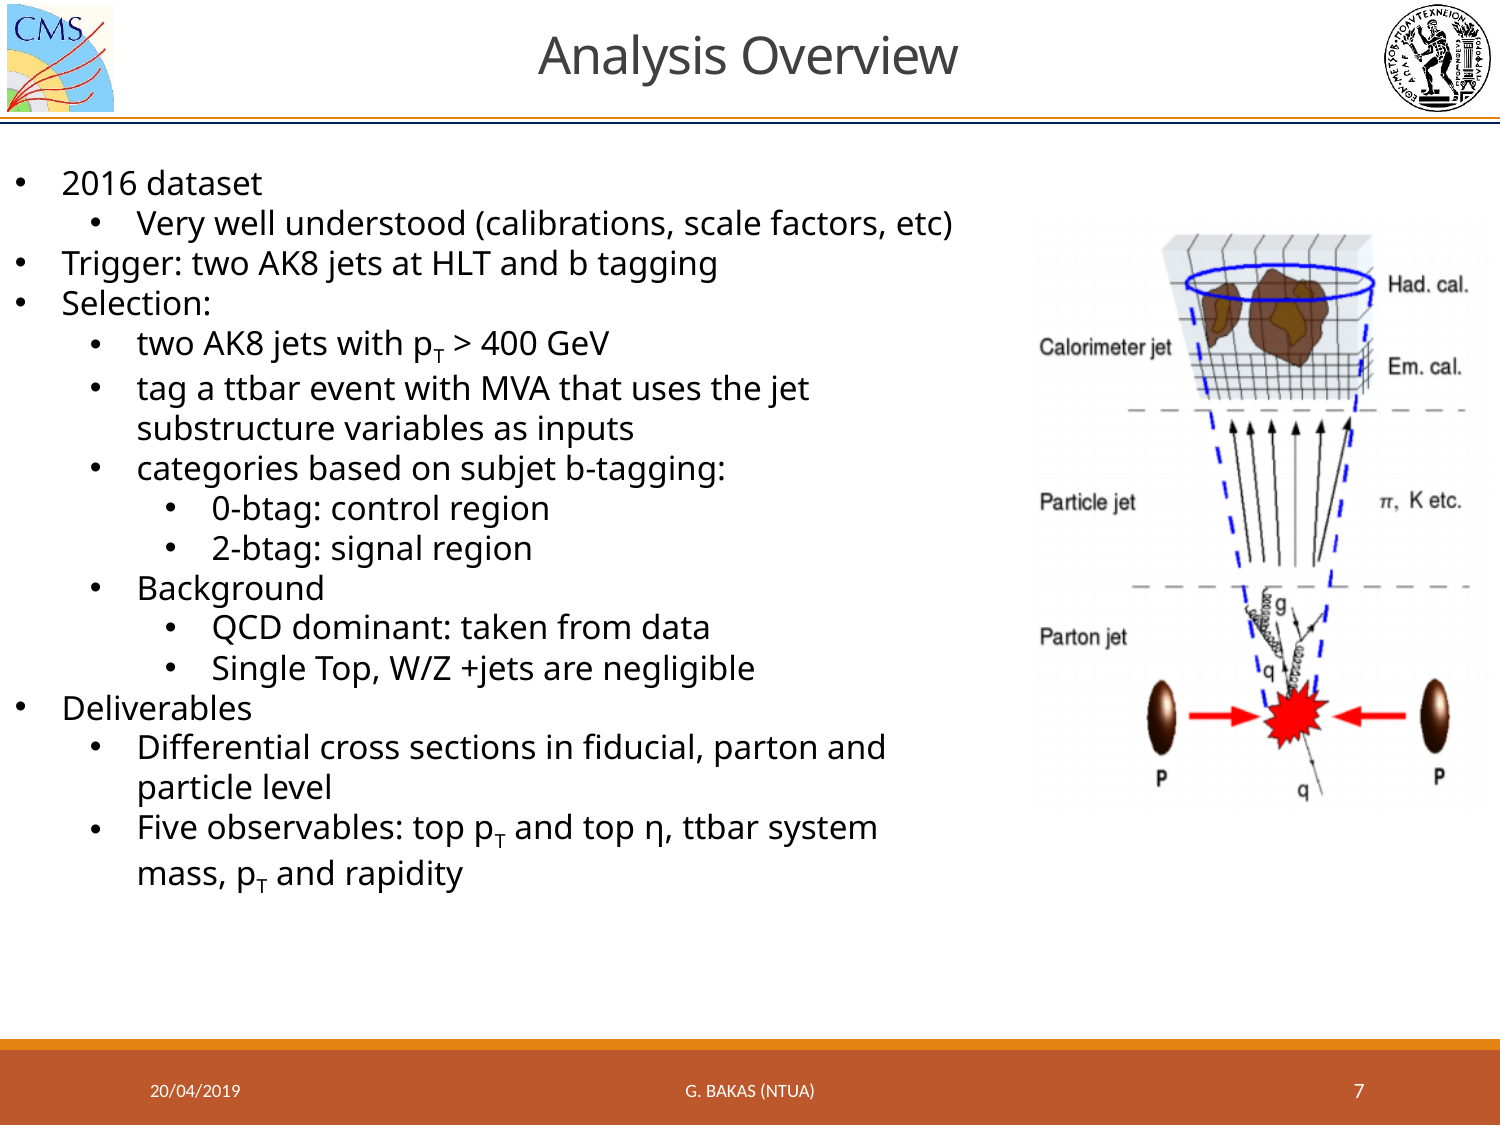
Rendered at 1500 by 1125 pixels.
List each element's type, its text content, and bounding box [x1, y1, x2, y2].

footer G. Bakas (NTUA) [453, 1059, 1047, 1120]
text_box 2016 dataset Very well understood (calibrations, scale factors, etc) Trigger: two AK8 jets at HLT and b tagging Selection: two AK8 jets with pT > 400 GeV tag a ttbar event with MVA that uses the jet substructure variables as inputs categories based on subjet b-tagging: 0-btag: control region 2-btag: signal region Background QCD dominant: taken from data Single Top, W/Z +jets are negligible Deliverables Differential cross sections in fiducial, parton and particle level Five observables: top pT and top η, ttbar system mass, pT and rapidity [0, 154, 993, 945]
picture [6, 4, 114, 112]
picture [1031, 216, 1492, 810]
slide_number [135, 1059, 440, 1120]
slide_number 7 [1218, 1059, 1380, 1120]
title Analysis Overview [130, 23, 1368, 93]
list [1383, 4, 1492, 112]
